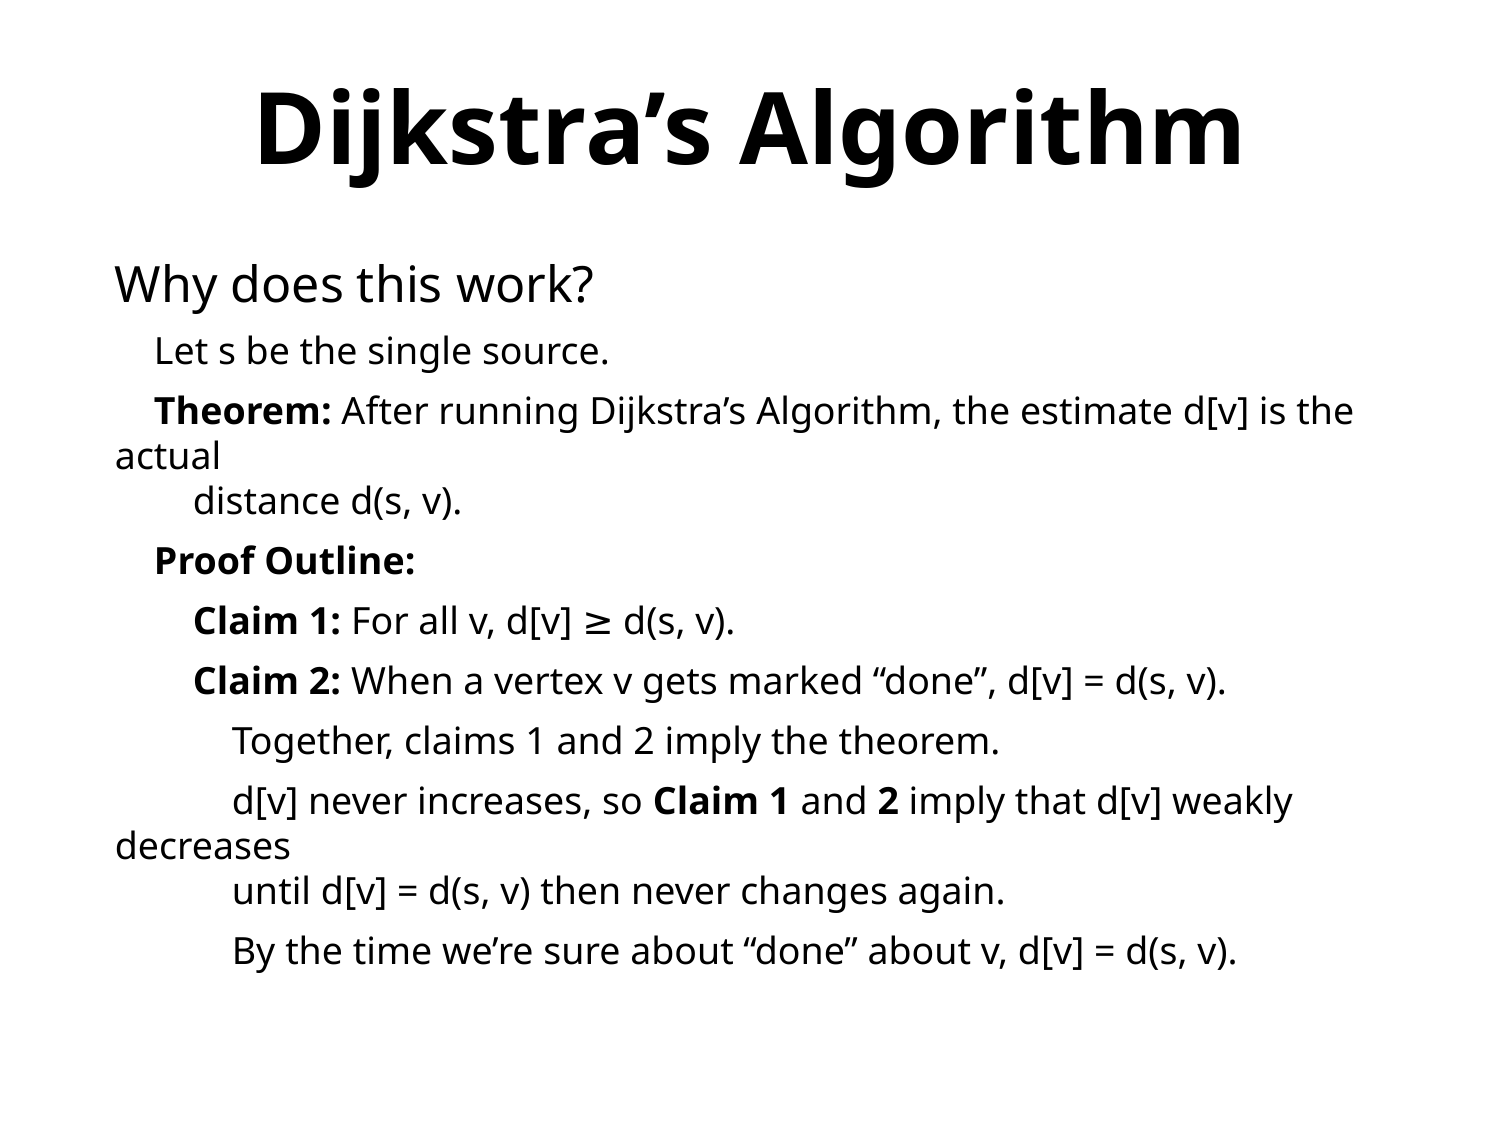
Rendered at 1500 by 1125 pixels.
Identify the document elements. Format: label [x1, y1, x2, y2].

subtitle [0, 50, 1500, 1125]
